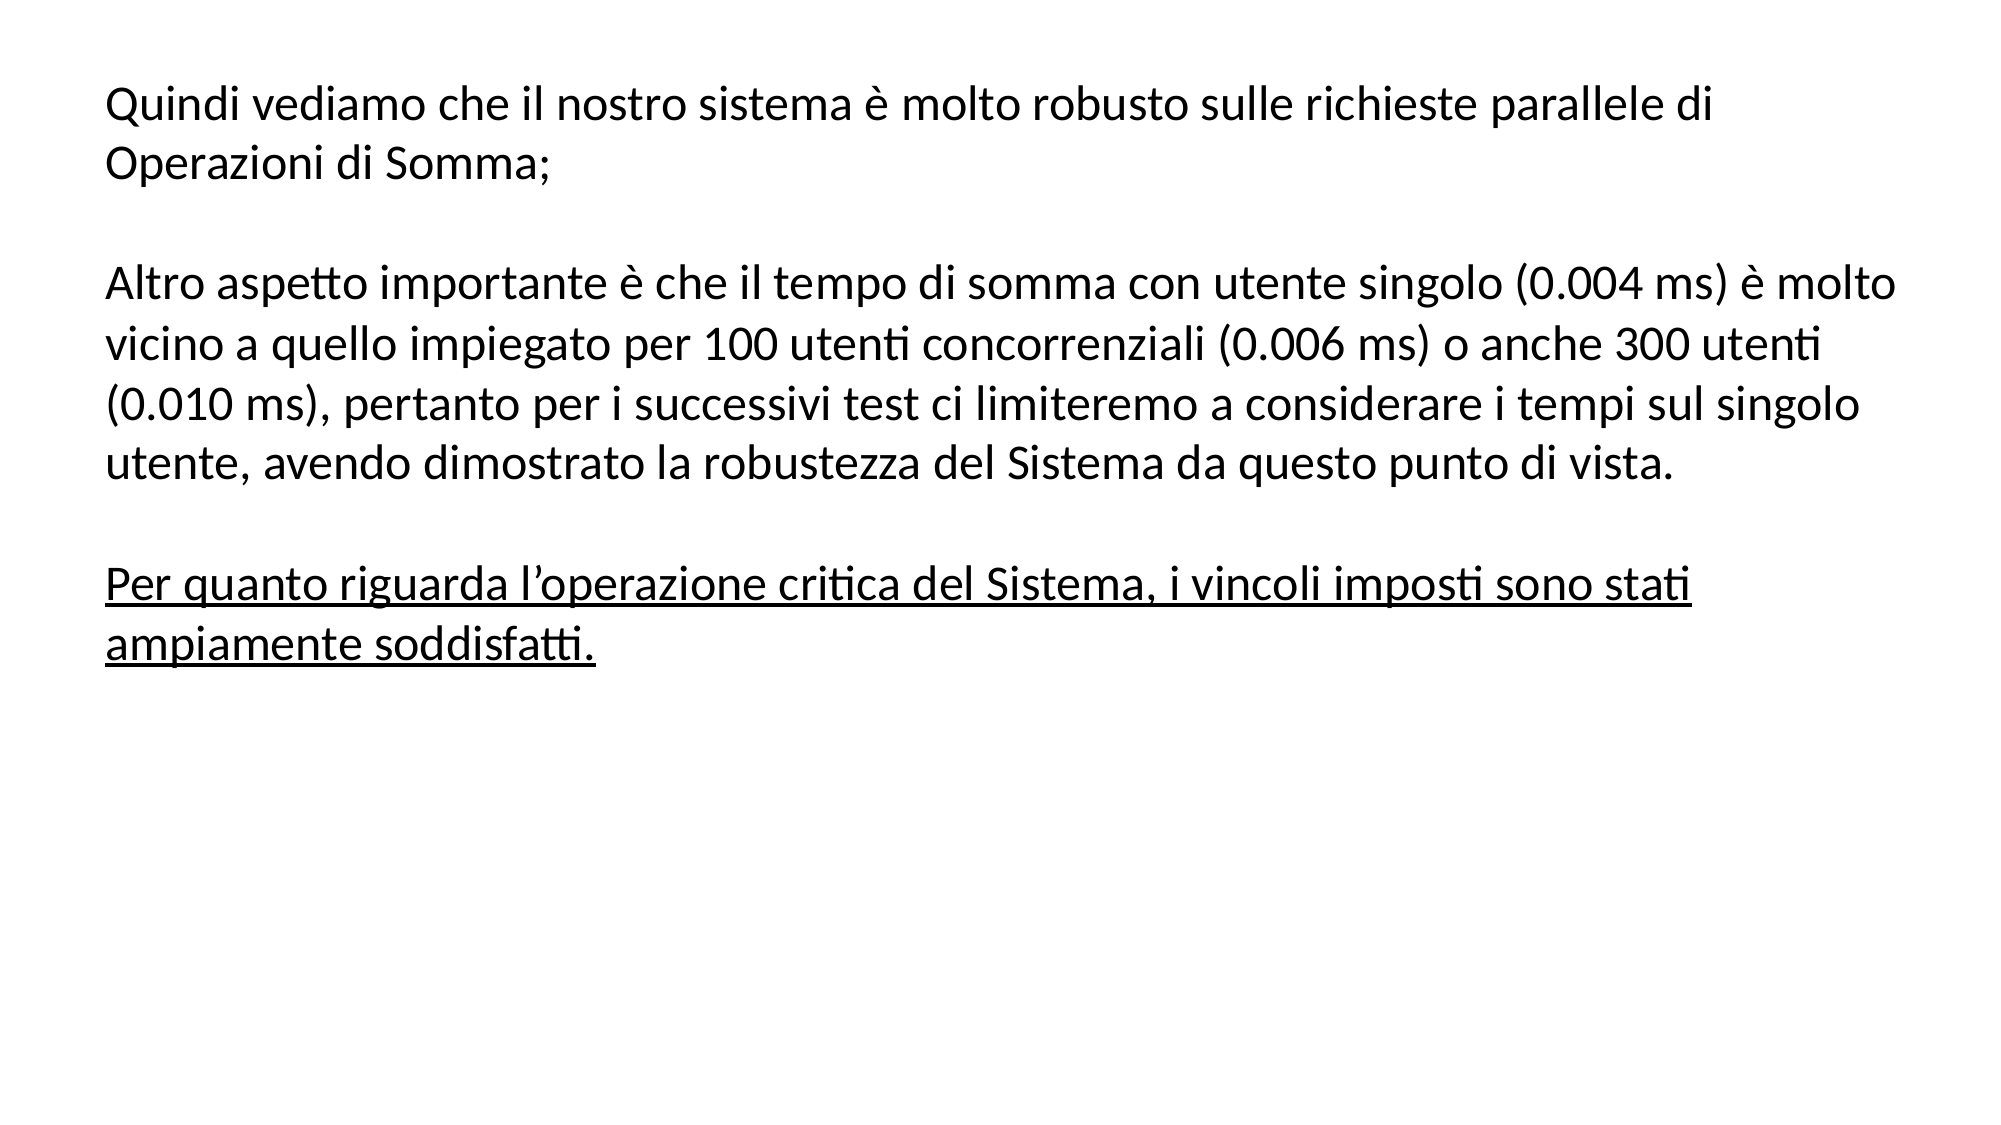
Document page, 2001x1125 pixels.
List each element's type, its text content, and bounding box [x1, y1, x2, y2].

text_box Quindi vediamo che il nostro sistema è molto robusto sulle richieste parallele di Operazioni di Somma; Altro aspetto importante è che il tempo di somma con utente singolo (0.004 ms) è molto vicino a quello impiegato per 100 utenti concorrenziali (0.006 ms) o anche 300 utenti (0.010 ms), pertanto per i successivi test ci limiteremo a considerare i tempi sul singolo utente, avendo dimostrato la robustezza del Sistema da questo punto di vista. Per quanto riguarda l’operazione critica del Sistema, i vincoli imposti sono stati ampiamente soddisfatti. [90, 62, 1918, 678]
